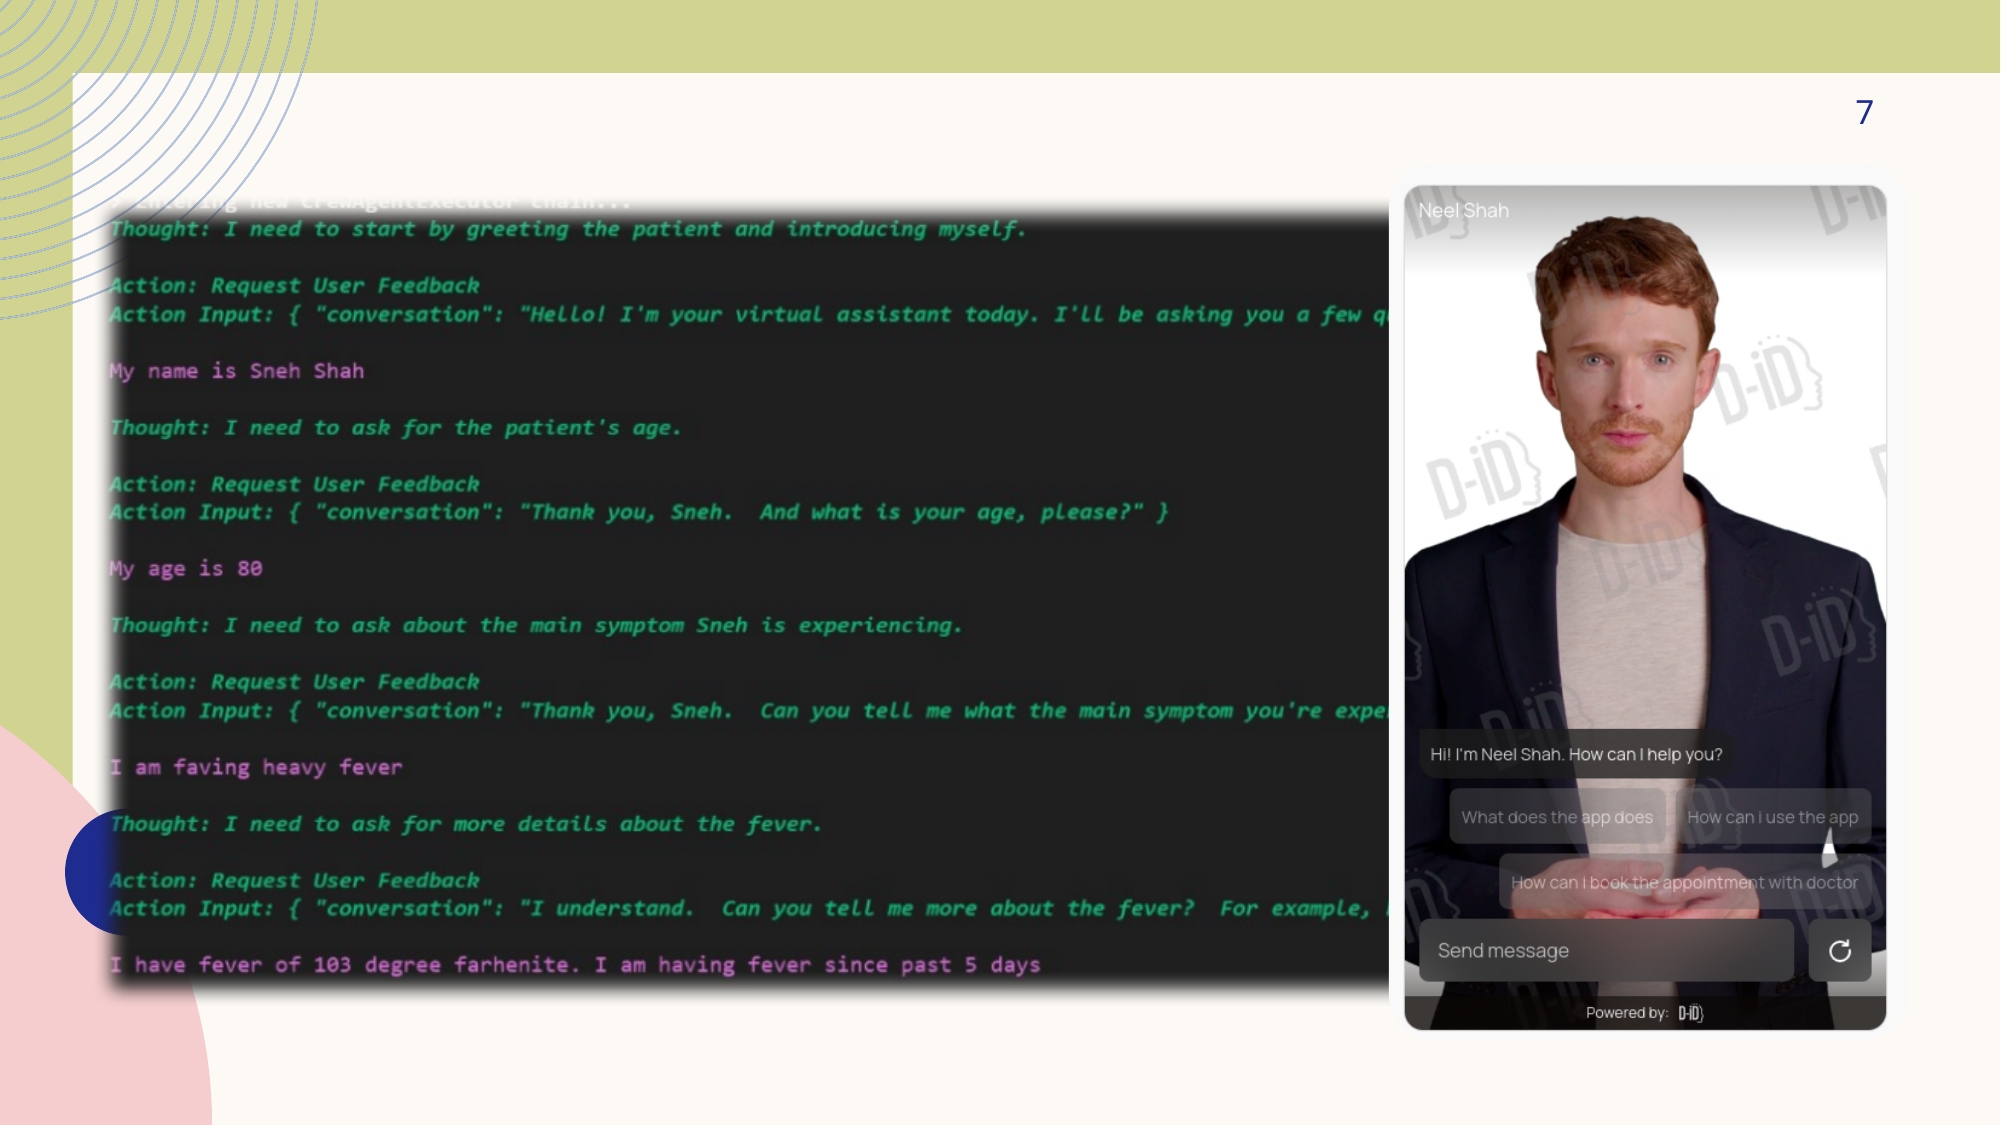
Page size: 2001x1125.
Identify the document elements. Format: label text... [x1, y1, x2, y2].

picture [0, 0, 2001, 1041]
slide_number 7 [1712, 75, 1875, 153]
